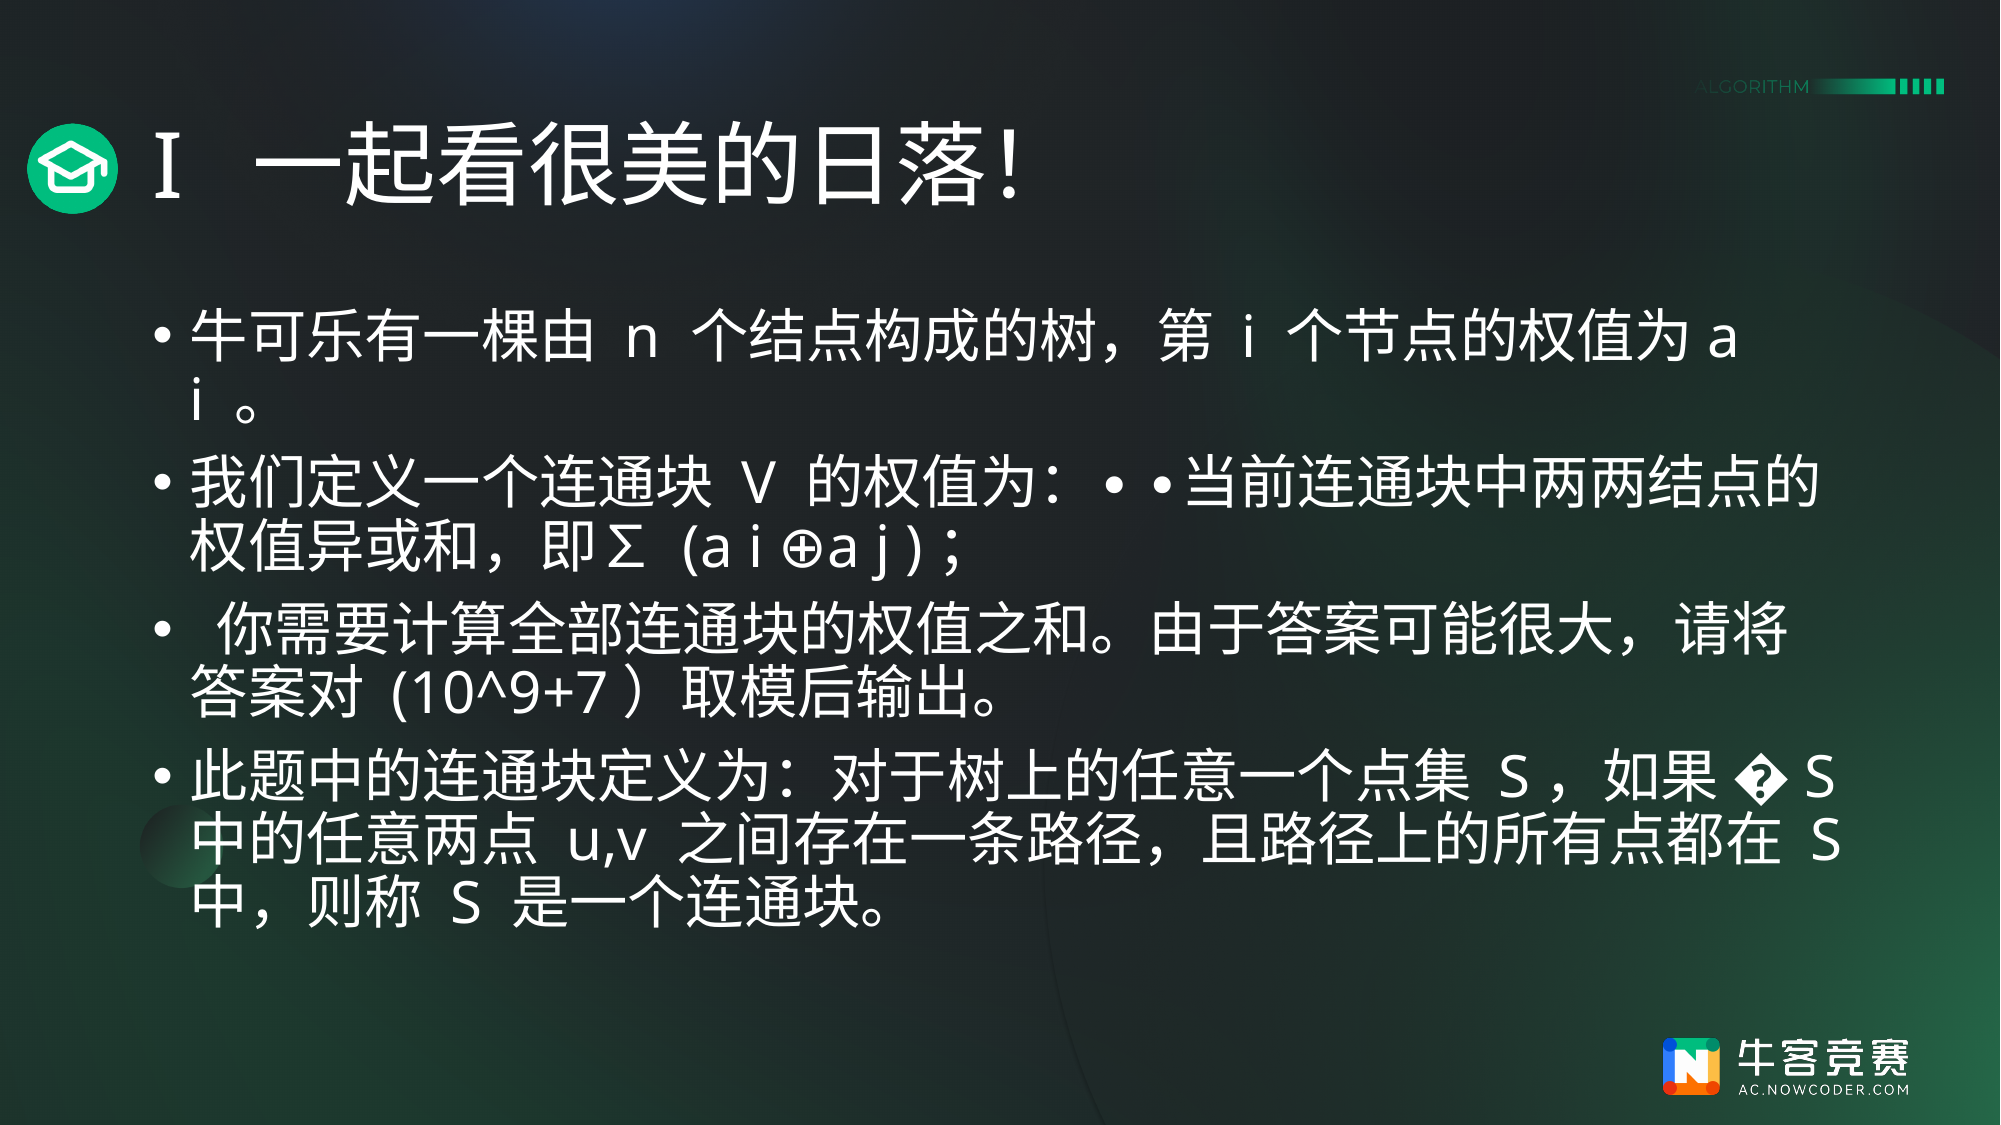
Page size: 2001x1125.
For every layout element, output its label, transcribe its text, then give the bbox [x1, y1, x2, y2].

title I 一起看很美的日落！ [137, 59, 1863, 278]
list 牛可乐有一棵由 n 个结点构成的树，第 i 个节点的权值为a i​ 。 我们定义一个连通块 V 的权值为：∙ ∙当前连通块中两两结点的权值异或和，即∑​ (a i​ ⊕a j​ )； 你需要计算全部连通块的权值之和。由于答案可能很大，请将答案对 (10^9+7）取模后输出。 此题中的连通块定义为：对于树上的任意一个点集 S，如果 �S 中的任意两点 u,v 之间存在一条路径，且路径上的所有点都在 S 中，则称 S 是一个连通块。 [137, 299, 1863, 1014]
picture [0, 0, 2000, 1125]
